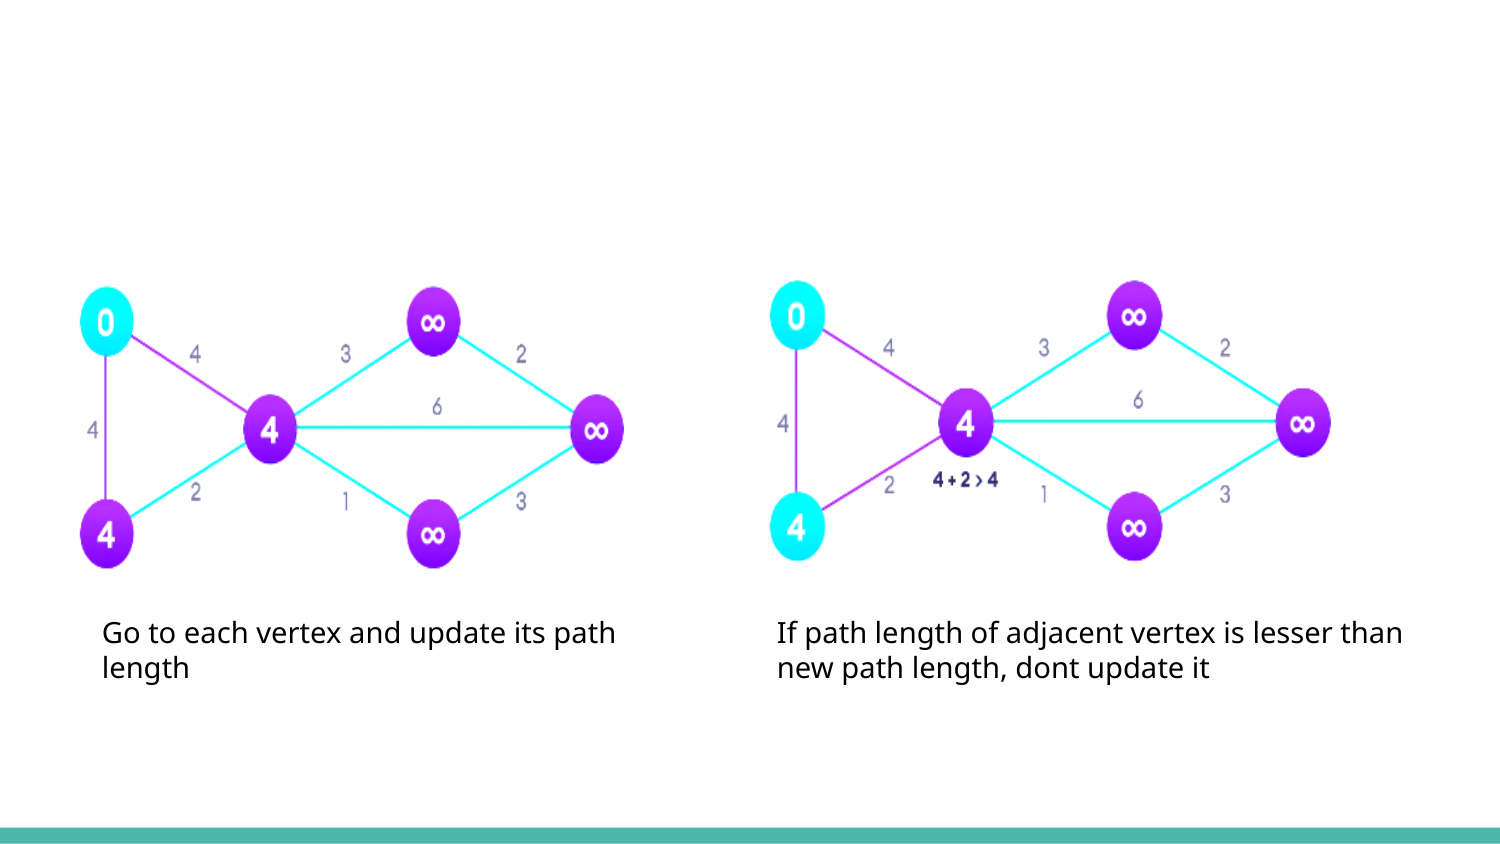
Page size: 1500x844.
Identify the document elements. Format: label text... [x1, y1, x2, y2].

text_box If path length of adjacent vertex is lesser than new path length, dont update it [761, 599, 1427, 700]
picture [749, 243, 1346, 601]
text_box Go to each vertex and update its path length [86, 599, 698, 700]
picture [50, 244, 647, 600]
